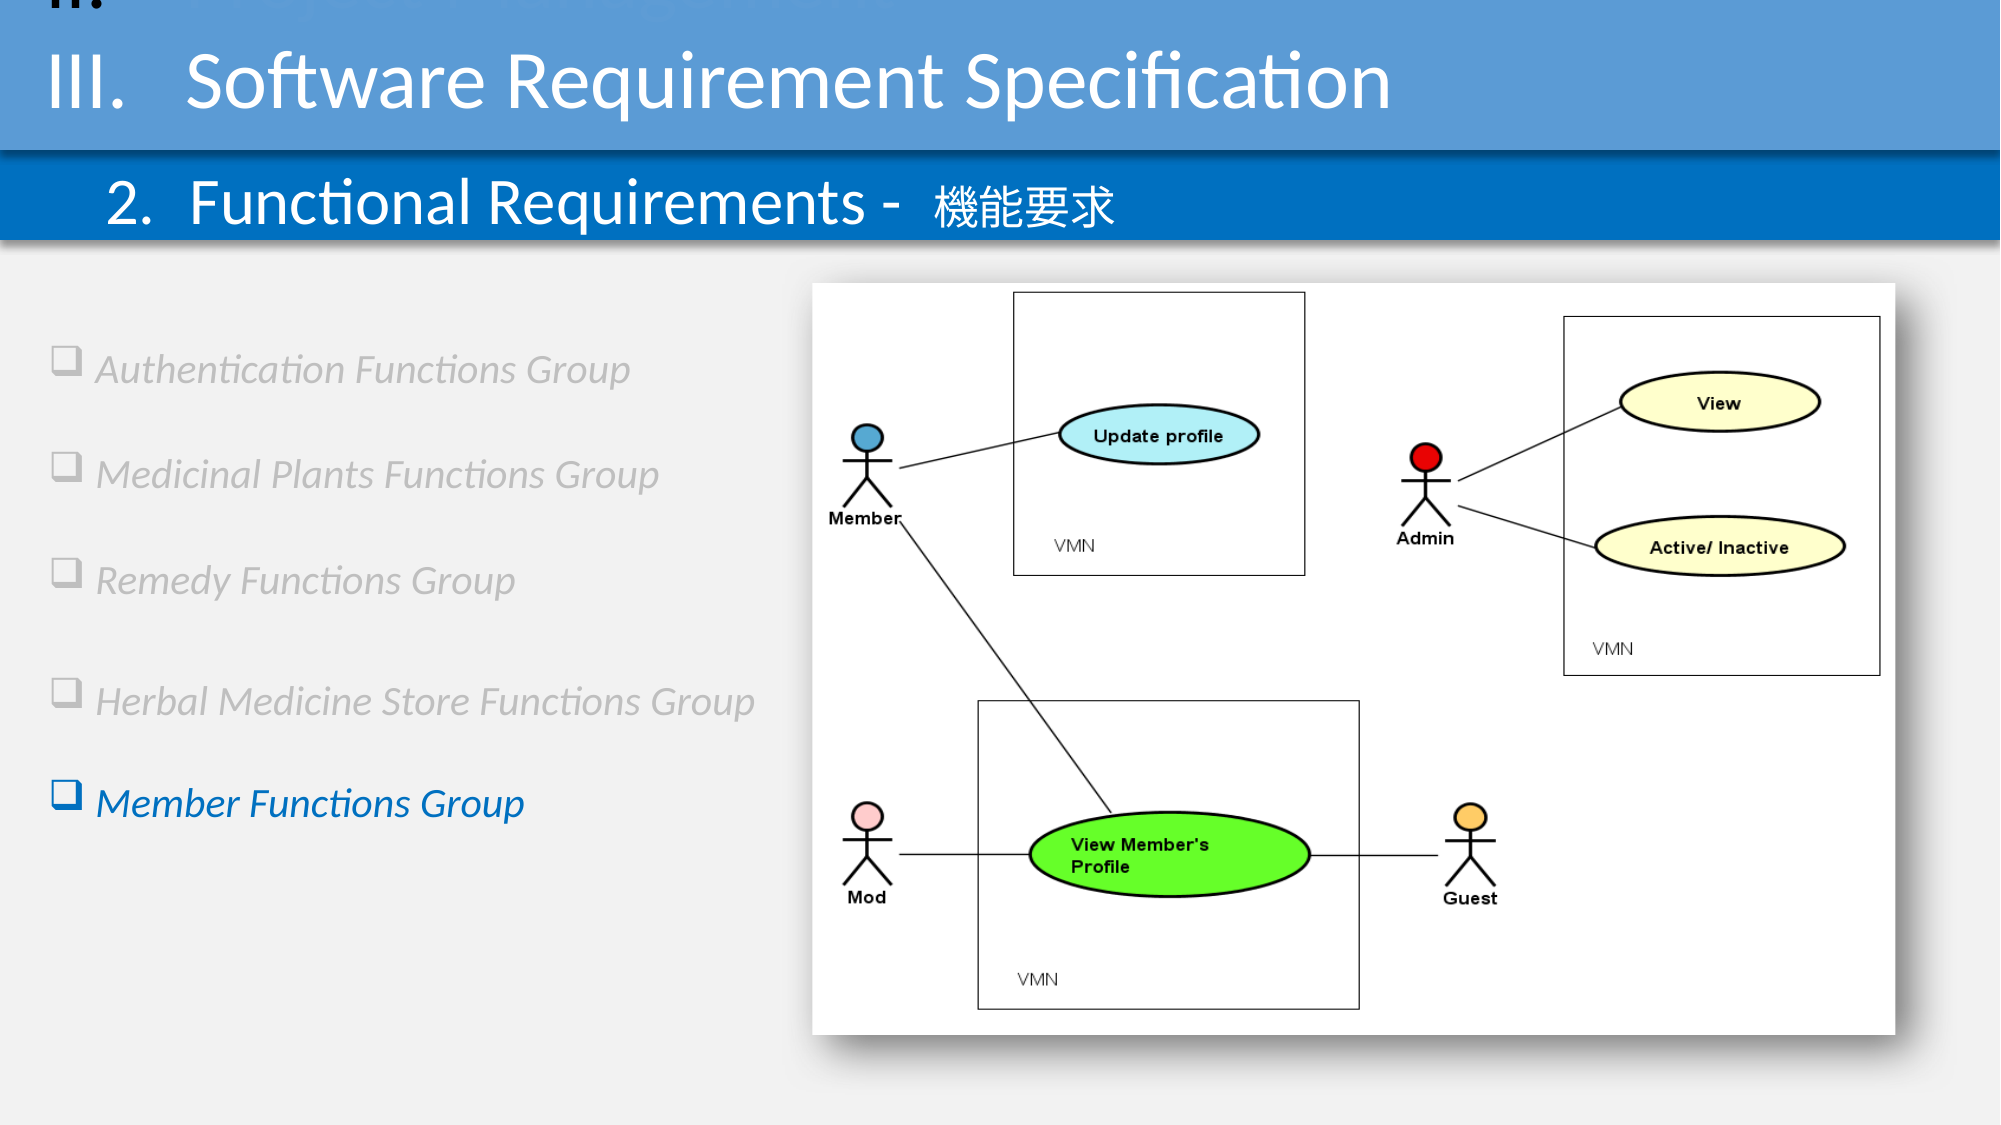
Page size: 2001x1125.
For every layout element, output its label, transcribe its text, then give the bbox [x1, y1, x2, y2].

text_box Herbal Medicine Store Functions Group [33, 616, 795, 718]
text_box Member Functions Group [33, 718, 795, 833]
text_box Authentication Functions Group [33, 283, 657, 389]
text_box Remedy Functions Group [33, 495, 747, 611]
text_box Medicinal Plants Functions Group [33, 389, 747, 495]
text_box Functional Requirements - 機能要求 [0, 162, 2000, 241]
text_box Introduction Project Management Software Requirement Specification [0, 0, 2000, 151]
picture [812, 283, 1896, 1035]
